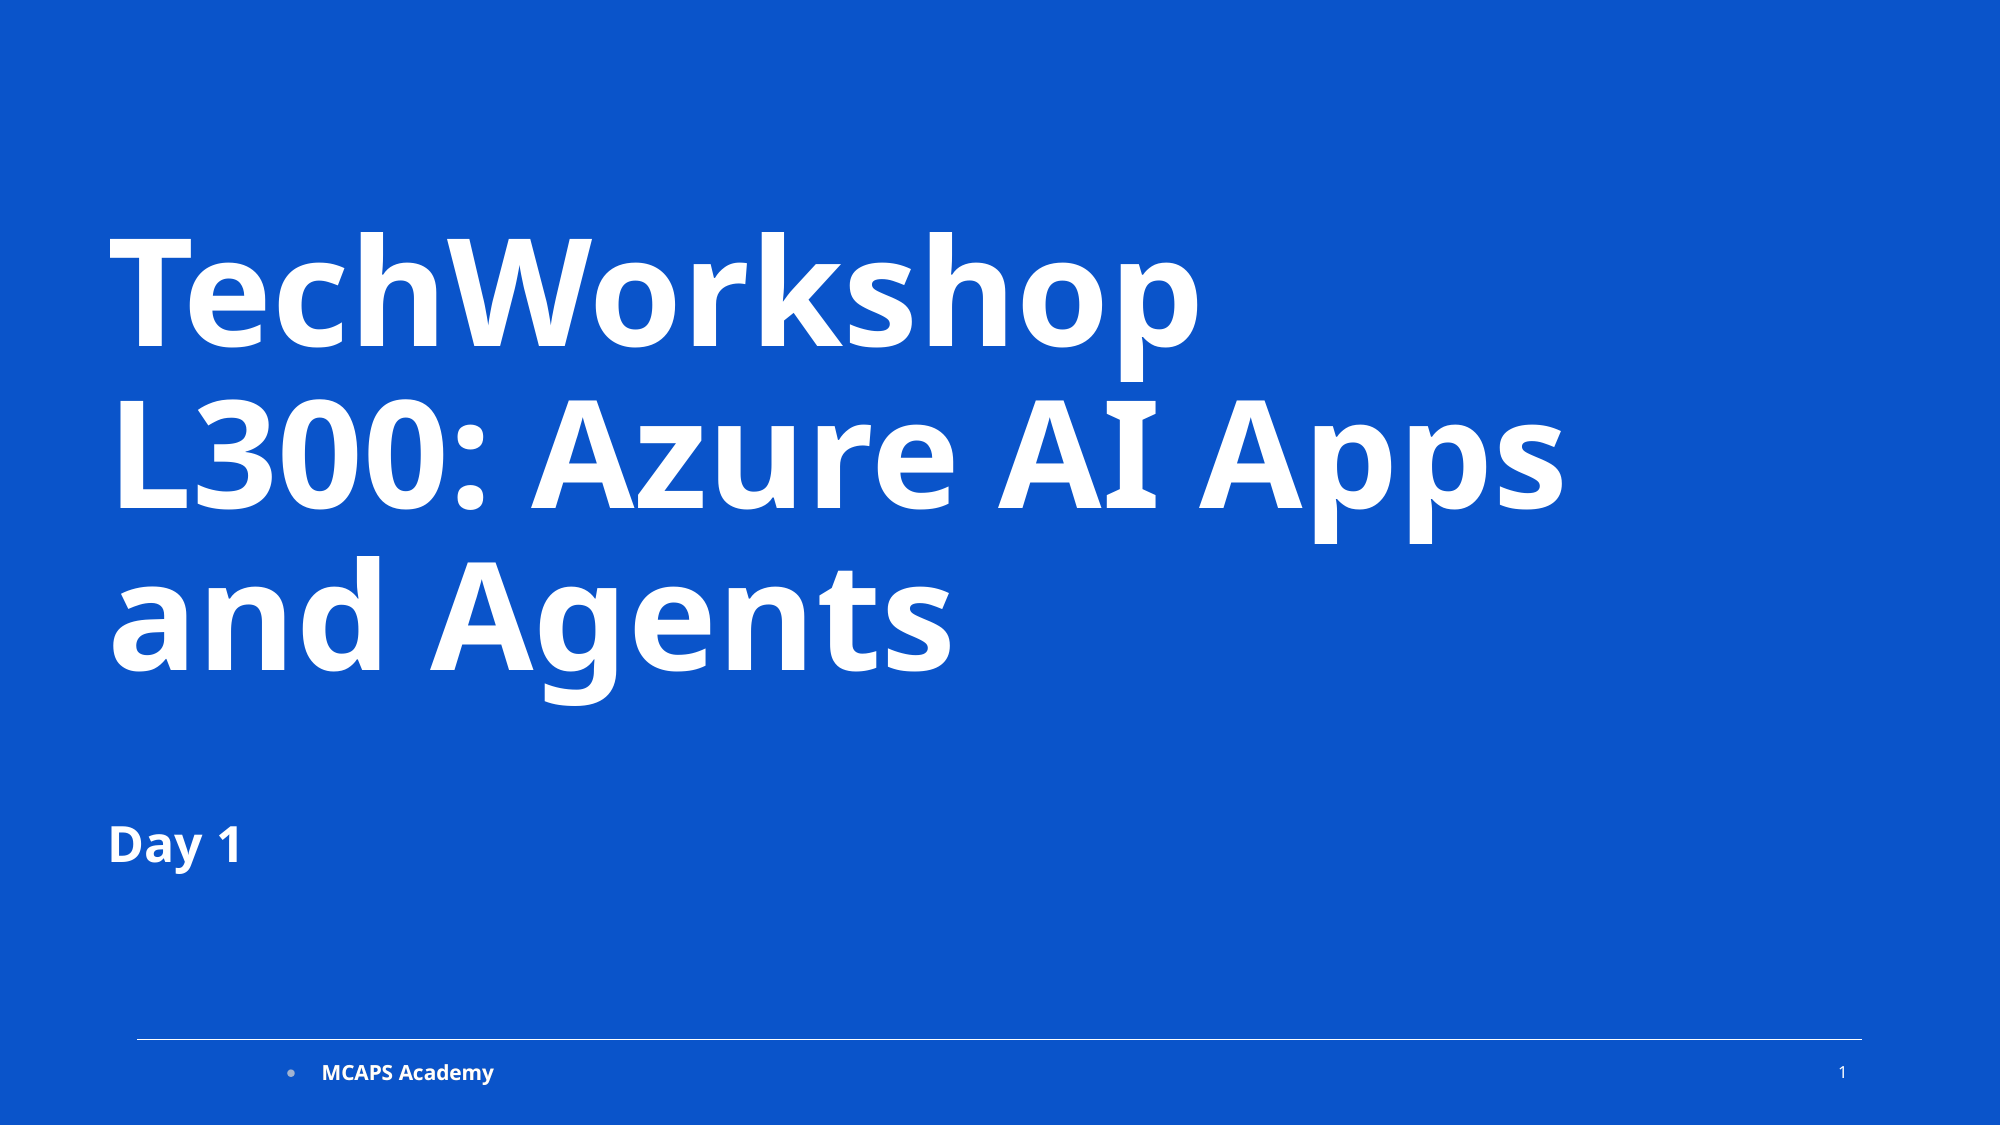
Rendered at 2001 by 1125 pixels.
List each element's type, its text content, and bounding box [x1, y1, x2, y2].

list Day 1 [107, 819, 1907, 875]
title TechWorkshop L300: Azure AI Apps and Agents [107, 217, 1594, 704]
slide_number 1 [1412, 1054, 1863, 1088]
